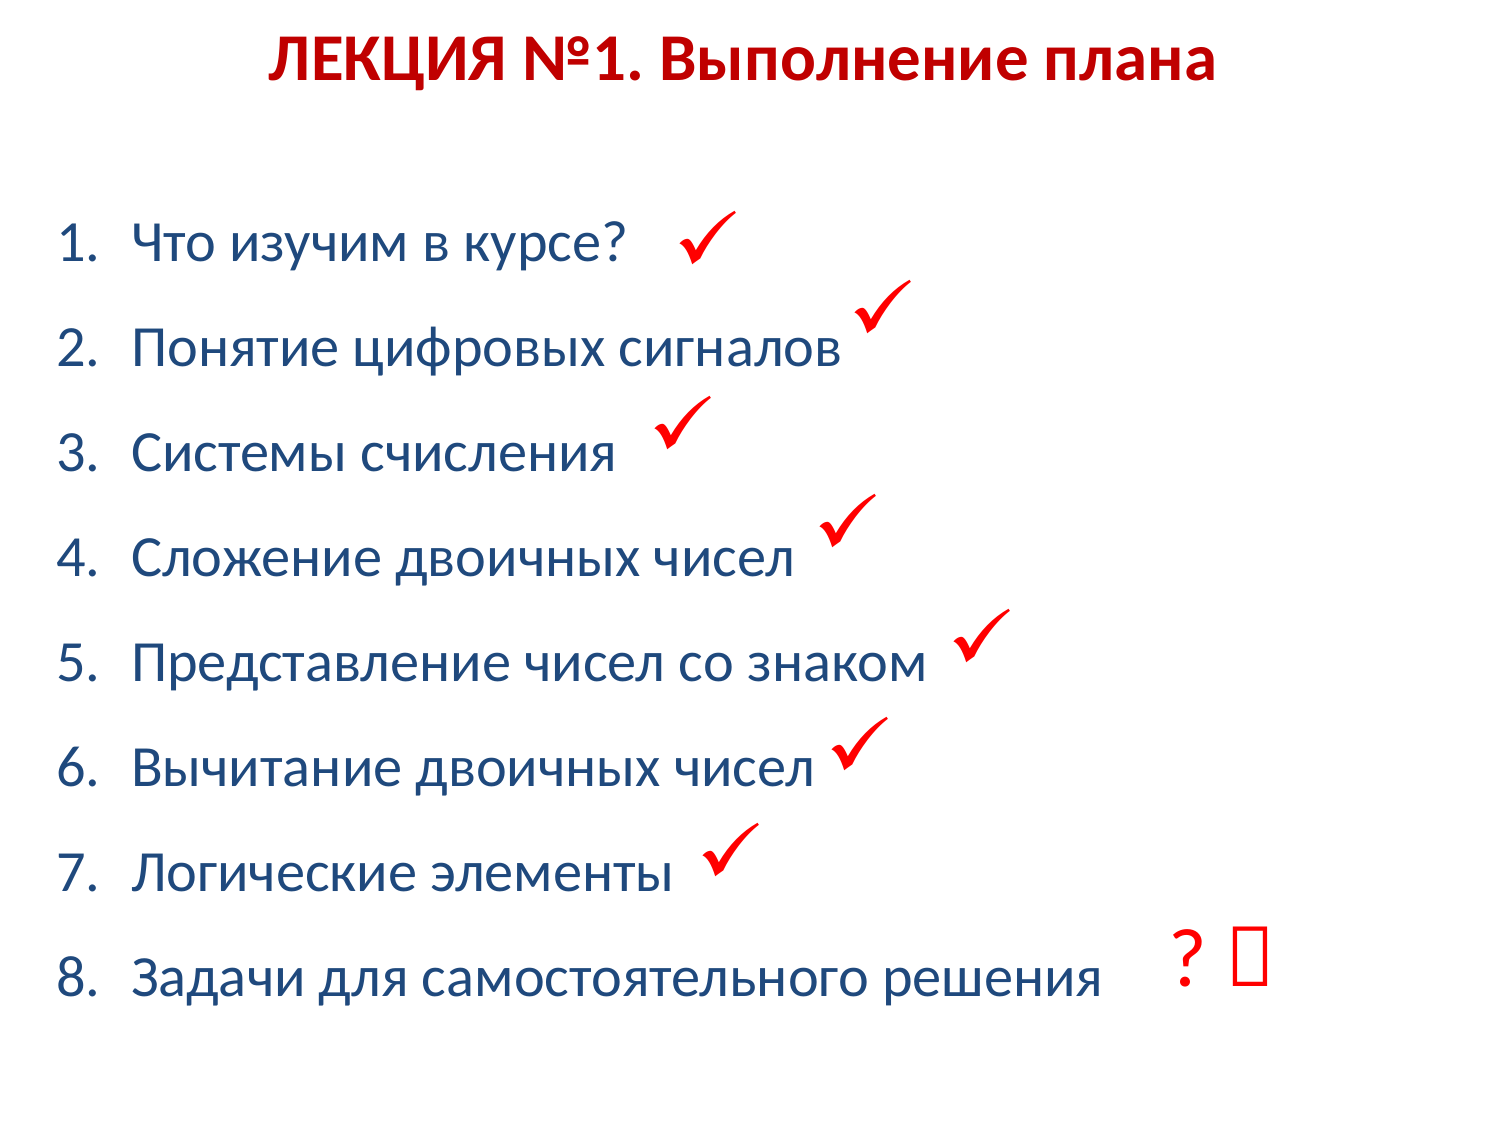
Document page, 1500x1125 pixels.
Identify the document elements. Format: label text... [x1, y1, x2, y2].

text_box [658, 197, 776, 313]
text_box ?  [1153, 895, 1291, 1011]
text_box [798, 481, 916, 597]
text_box Что изучим в курсе? Понятие цифровых сигналов Системы счисления Сложение двоичных чисел Представление чисел со знаком Вычитание двоичных чисел Логические элементы Задачи для самостоятельного решения [41, 160, 1140, 1016]
text_box [681, 810, 799, 926]
text_box [810, 704, 928, 819]
text_box [633, 383, 751, 499]
text_box [834, 267, 952, 382]
title ЛЕКЦИЯ №1. Выполнение плана [17, 5, 1471, 102]
text_box [932, 596, 1050, 711]
